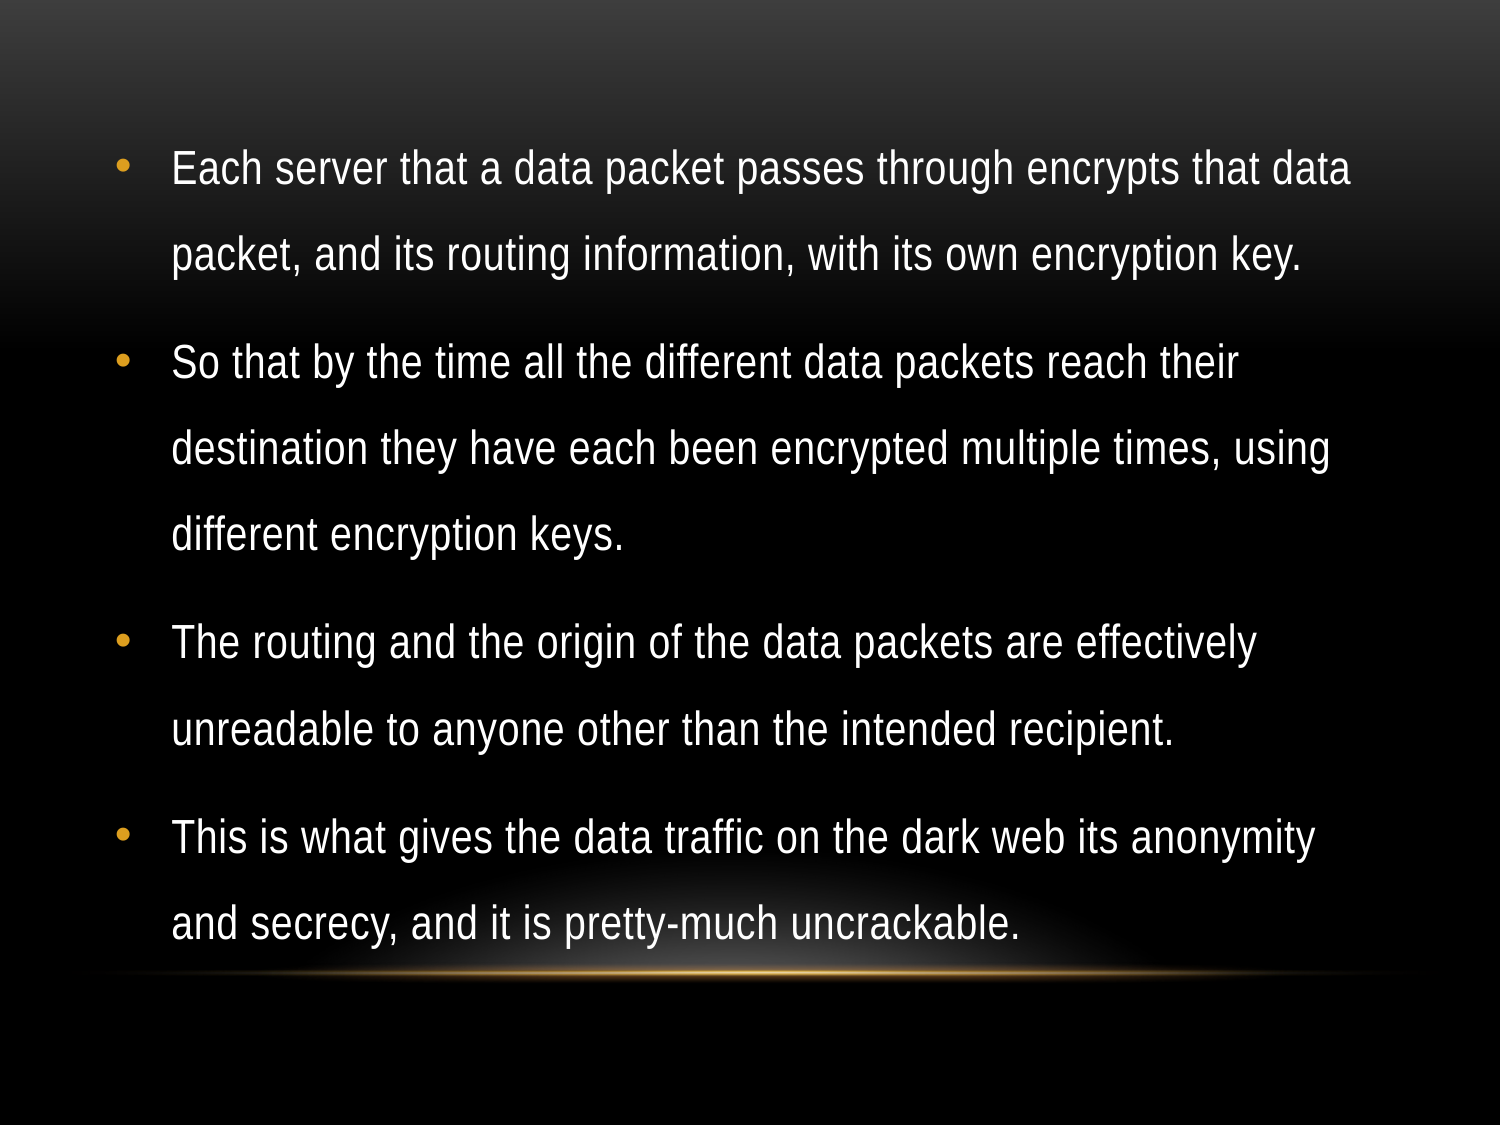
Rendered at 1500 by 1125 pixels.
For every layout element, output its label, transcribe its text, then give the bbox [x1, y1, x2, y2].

picture [0, 0, 1500, 1125]
list Each server that a data packet passes through encrypts that data packet, and its routing information, with its own encryption key. So that by the time all the different data packets reach their destination they have each been encrypted multiple times, using different encryption keys. The routing and the origin of the data packets are effectively unreadable to anyone other than the intended recipient. This is what gives the data traffic on the dark web its anonymity and secrecy, and it is pretty-much uncrackable. [99, 99, 1400, 775]
